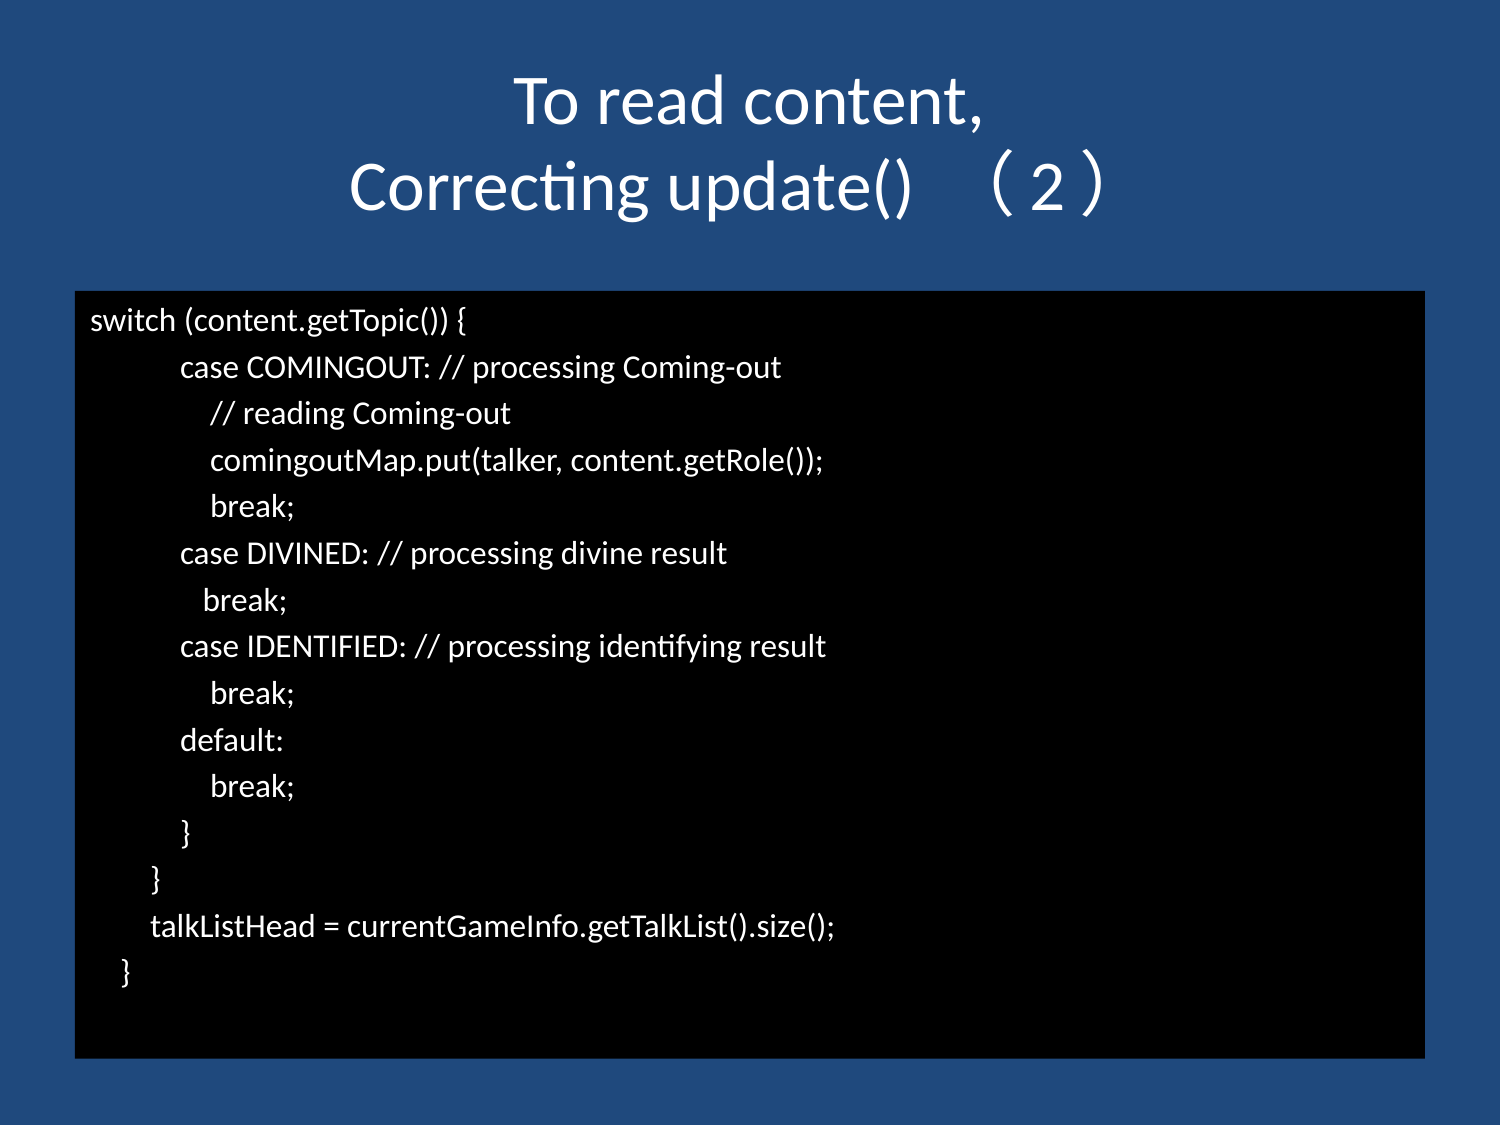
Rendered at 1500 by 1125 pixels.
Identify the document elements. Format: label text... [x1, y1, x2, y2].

title To read content, Correcting update() （2） [75, 45, 1425, 233]
text_box switch (content.getTopic()) { case COMINGOUT: // processing Coming-out // reading Coming-out comingoutMap.put(talker, content.getRole()); break; case DIVINED: // processing divine result break; case IDENTIFIED: // processing identifying result break; default: break; } } talkListHead = currentGameInfo.getTalkList().size(); } [74, 290, 1425, 1059]
